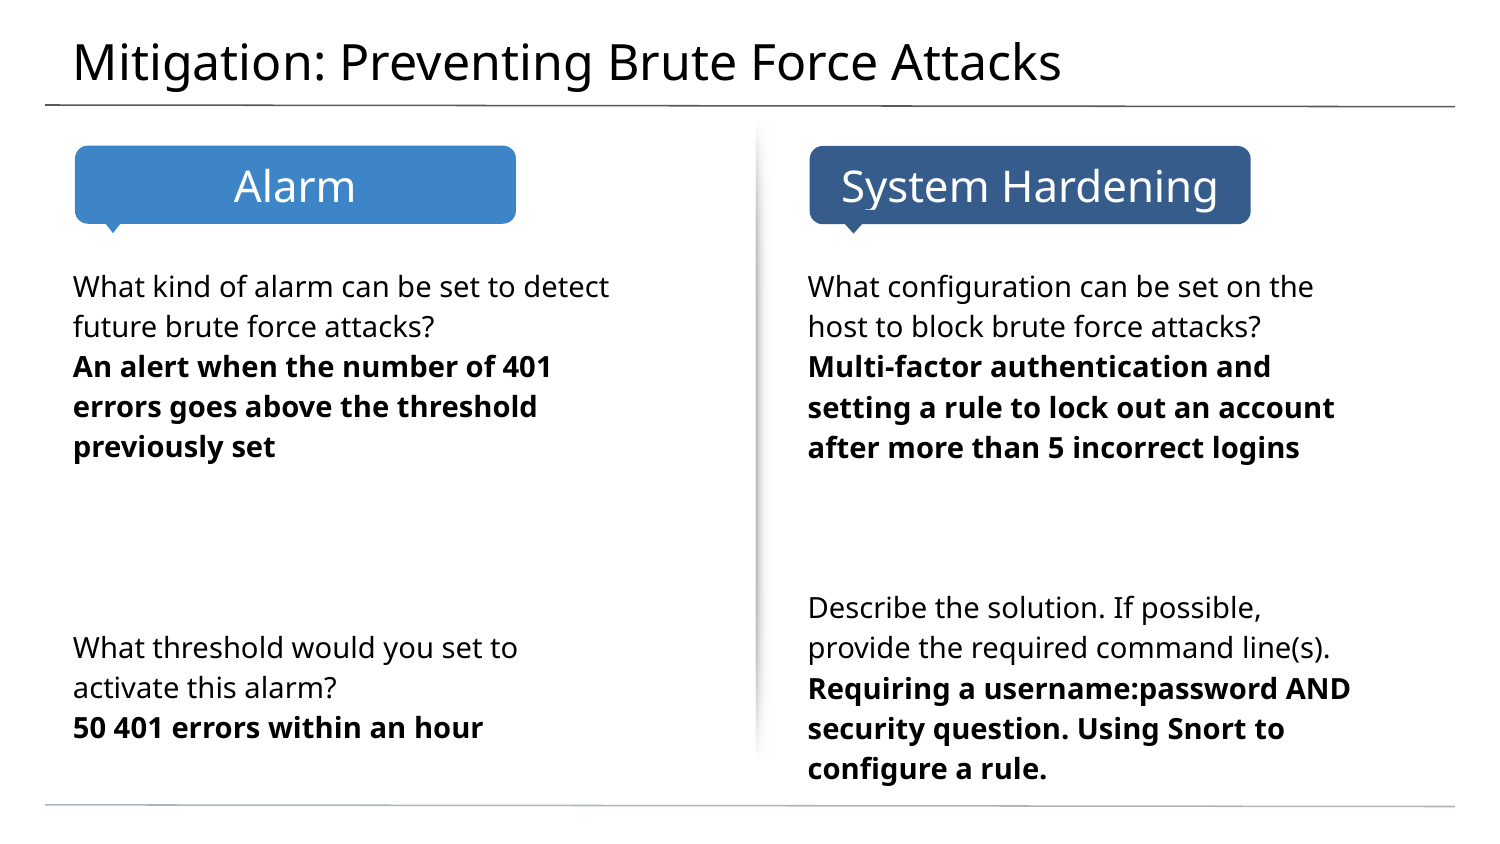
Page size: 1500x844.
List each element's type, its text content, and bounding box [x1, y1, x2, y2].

title Mitigation: Preventing Brute Force Attacks [0, 0, 1500, 88]
subtitle What configuration can be set on the host to block brute force attacks? Multi-factor authentication and setting a rule to lock out an account after more than 5 incorrect logins Describe the solution. If possible, provide the required command line(s). Requiring a username:password AND security question. Using Snort to configure a rule. [732, 263, 1438, 805]
subtitle What kind of alarm can be set to detect future brute force attacks? An alert when the number of 401 errors goes above the threshold previously set What threshold would you set to activate this alarm? 50 401 errors within an hour [0, 262, 704, 805]
picture [703, 107, 839, 782]
